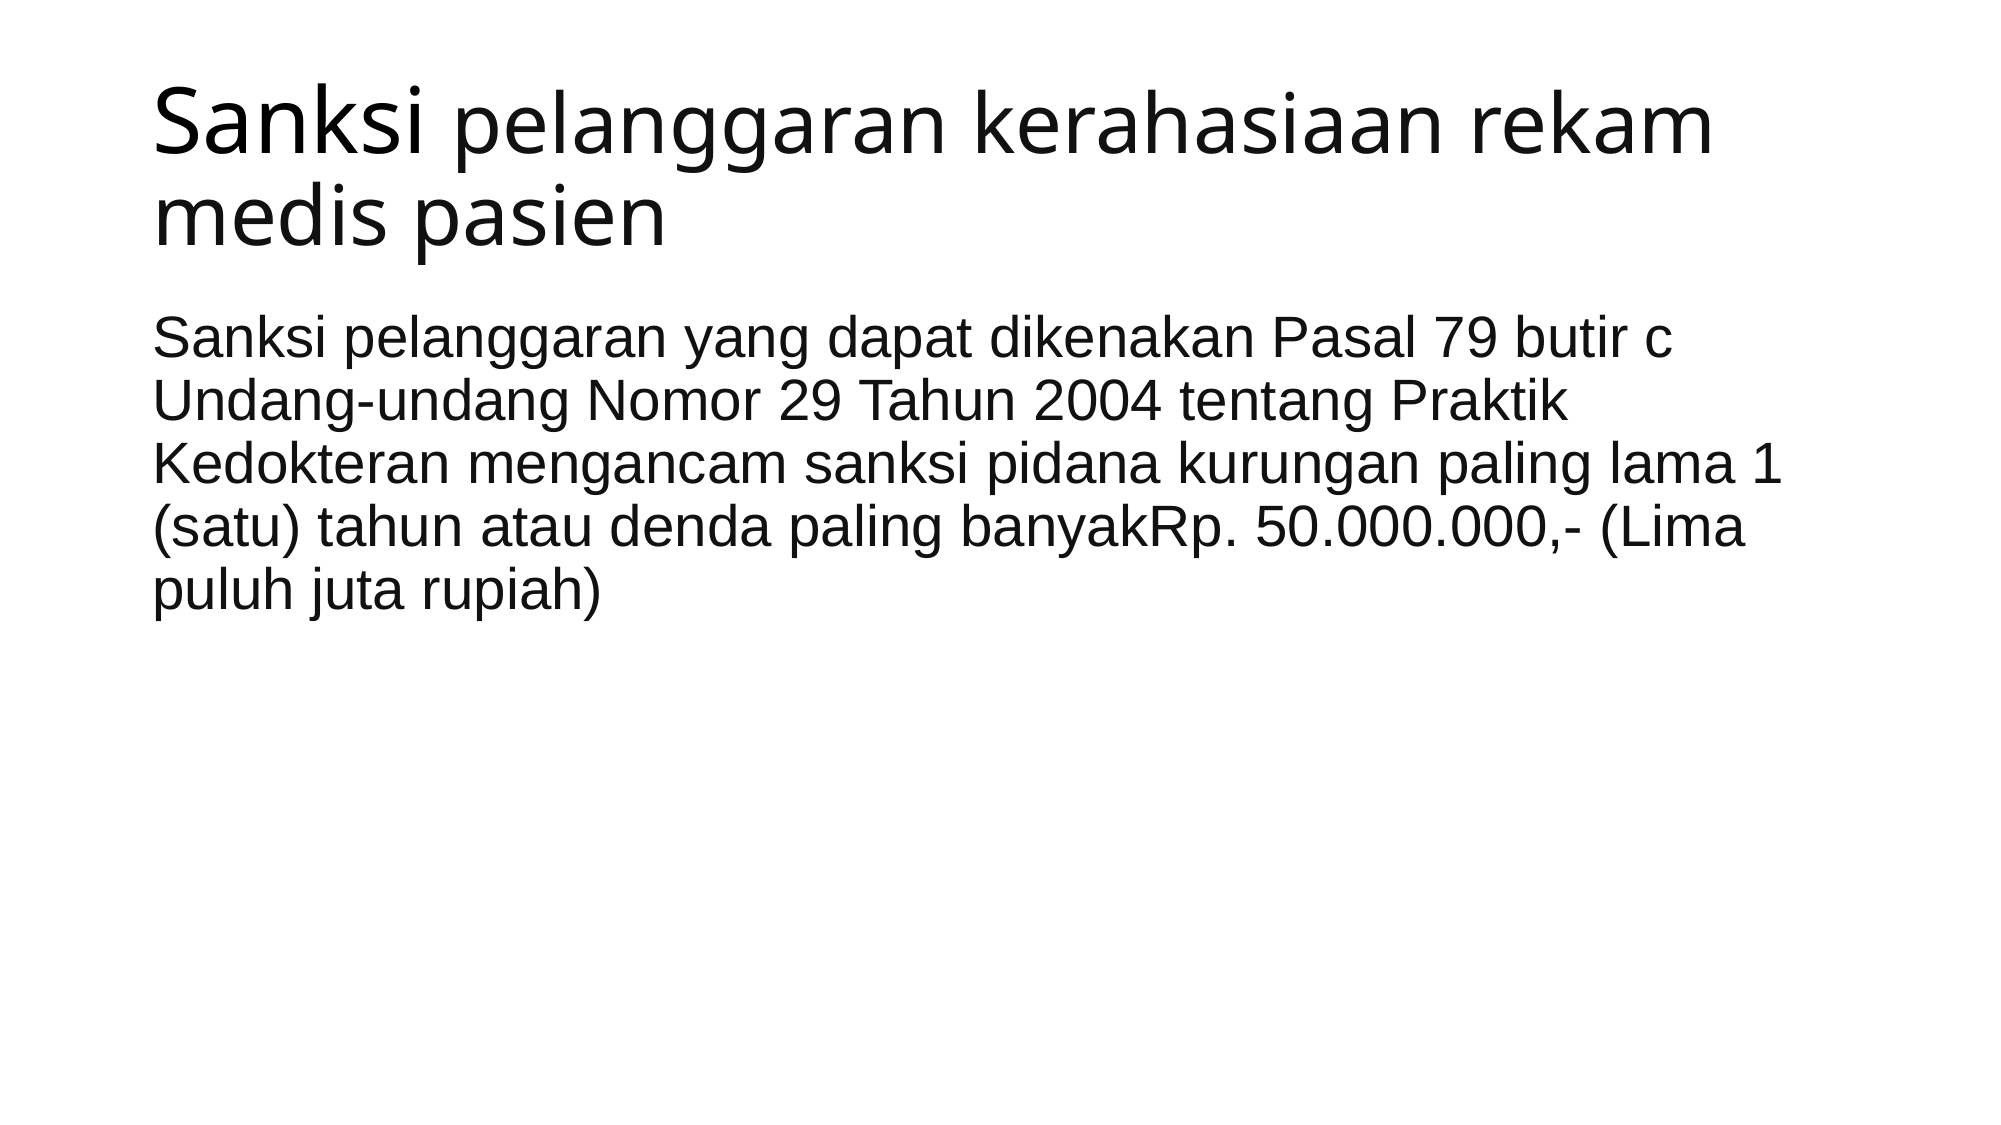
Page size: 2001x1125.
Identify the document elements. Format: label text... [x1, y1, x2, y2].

list Sanksi pelanggaran yang dapat dikenakan Pasal 79 butir c Undang-undang Nomor 29 Tahun 2004 tentang Praktik Kedokteran mengancam sanksi pidana kurungan paling lama 1 (satu) tahun atau denda paling banyakRp. 50.000.000,- (Lima puluh juta rupiah) [137, 299, 1863, 1014]
title Sanksi pelanggaran kerahasiaan rekam medis pasien [137, 59, 1863, 278]
